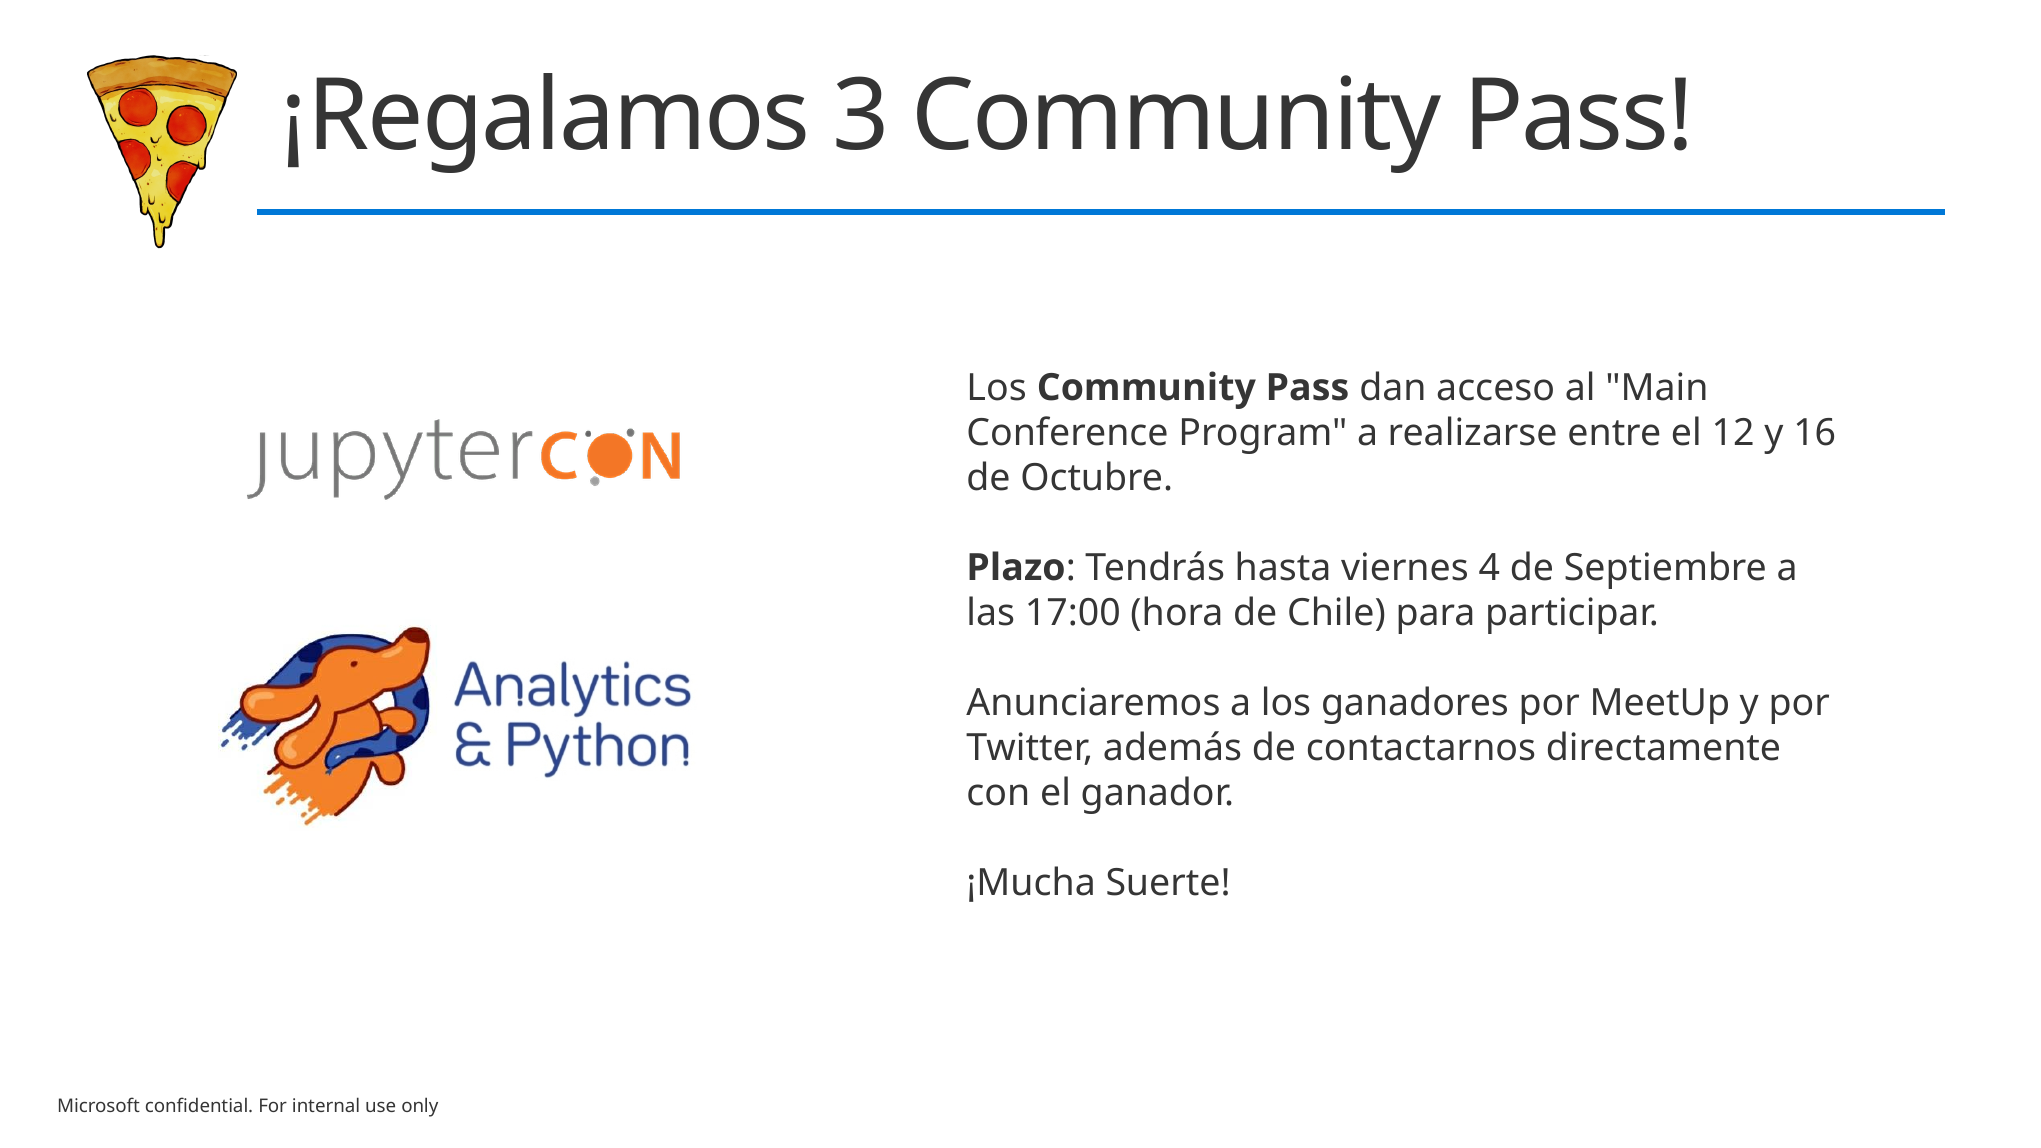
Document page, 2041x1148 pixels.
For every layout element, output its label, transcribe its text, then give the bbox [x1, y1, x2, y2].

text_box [218, 612, 708, 831]
picture [173, 400, 753, 521]
picture [87, 48, 237, 253]
text_box Los Community Pass dan acceso al "Main Conference Program" a realizarse entre el 12 y 16 de Octubre. Plazo: Tendrás hasta viernes 4 de Septiembre a las 17:00 (hora de Chile) para participar. Anunciaremos a los ganadores por MeetUp y por Twitter, además de contactarnos directamente con el ganador. ¡Mucha Suerte! [951, 355, 1855, 911]
title ¡Regalamos 3 Community Pass! [256, 48, 1996, 199]
